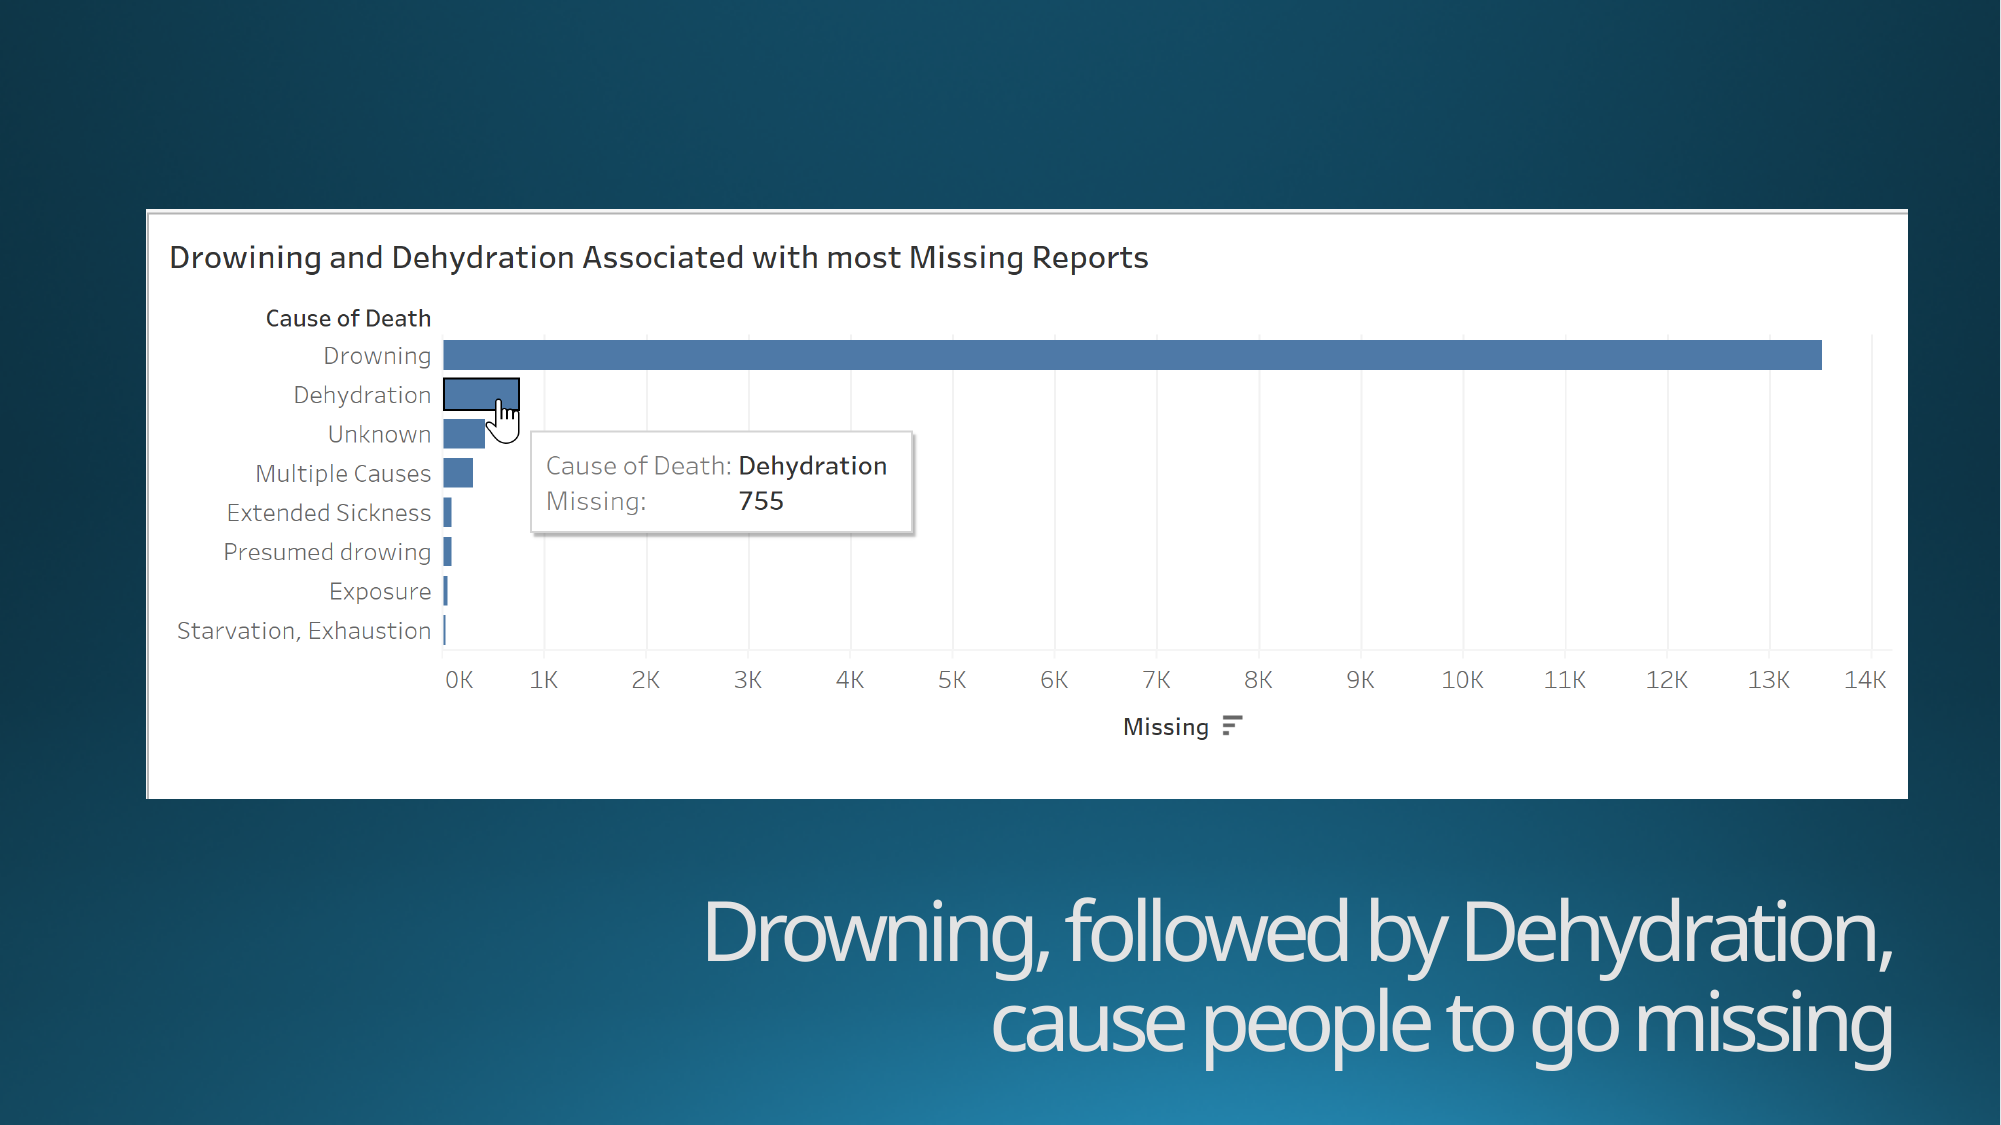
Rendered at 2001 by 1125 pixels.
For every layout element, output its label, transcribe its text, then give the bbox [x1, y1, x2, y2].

picture [0, 0, 2001, 1125]
title Drowning, followed by Dehydration, cause people to go missing [204, 882, 1930, 1084]
